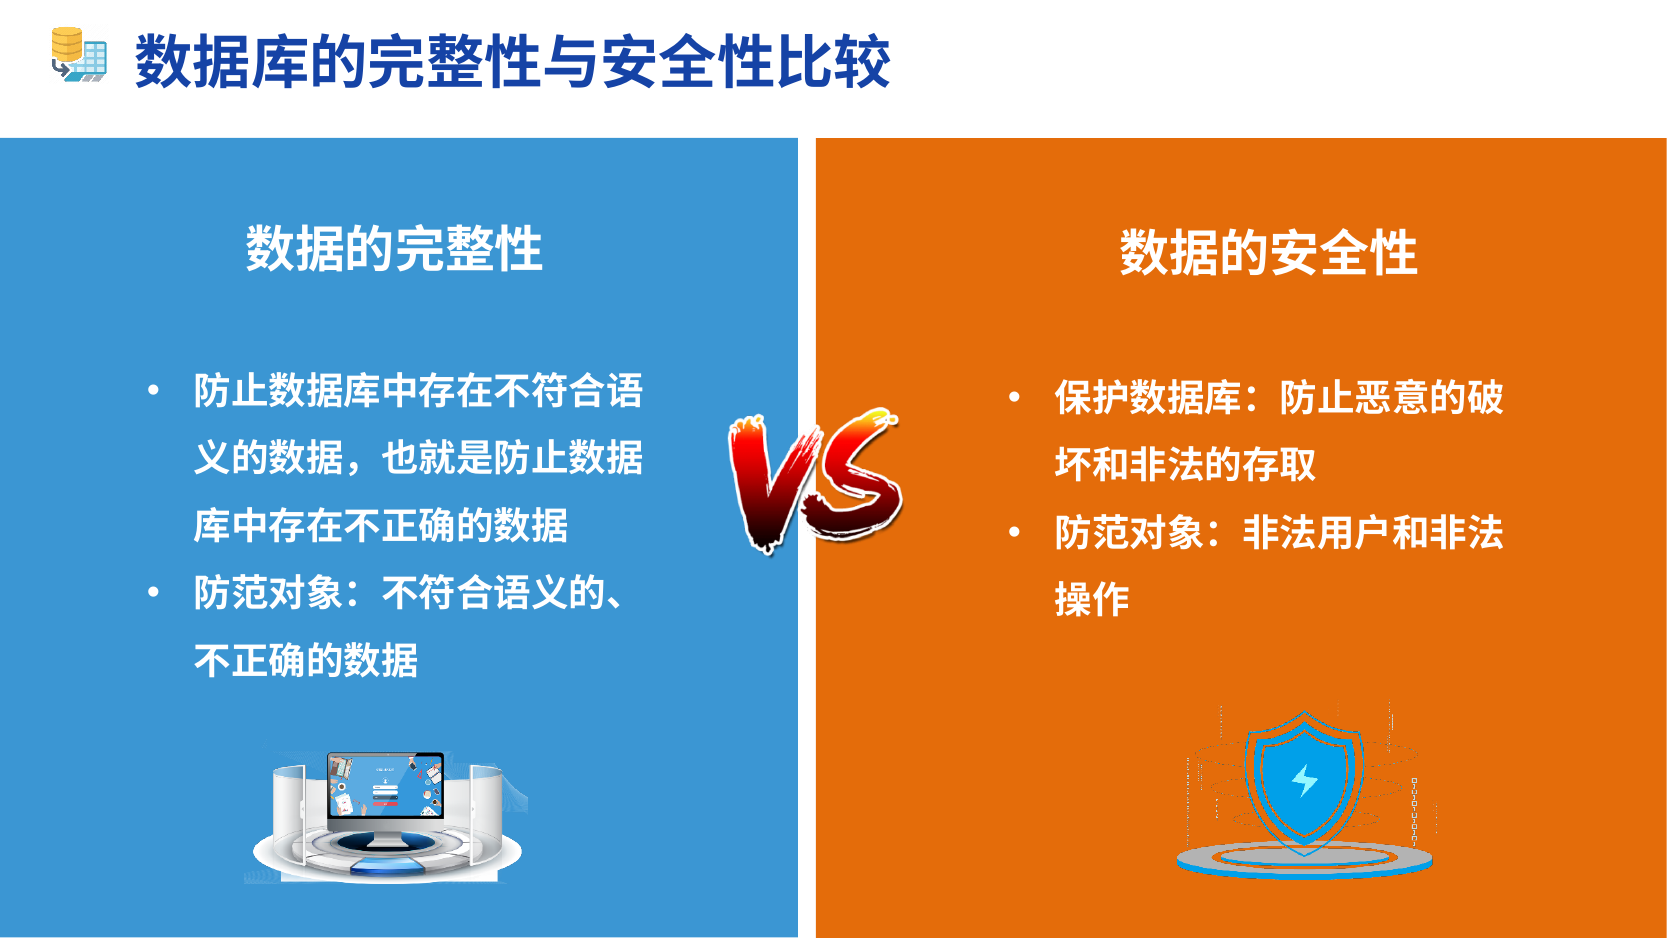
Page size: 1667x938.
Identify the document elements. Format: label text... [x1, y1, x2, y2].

text_box 防止数据库中存在不符合语义的数据，也就是防止数据库中存在不正确的数据 防范对象：不符合语义的、不正确的数据 [57, 336, 680, 690]
picture [49, 24, 109, 84]
picture [1171, 684, 1437, 895]
text_box 数据的安全性 [1104, 214, 1435, 290]
title 数据库的完整性与安全性比较 [118, 0, 1617, 147]
picture [726, 407, 905, 560]
picture [244, 725, 528, 884]
text_box [815, 138, 1667, 938]
text_box 保护数据库：防止恶意的破坏和非法的存取 防范对象：非法用户和非法操作 [918, 343, 1541, 629]
text_box 数据的完整性 [230, 210, 560, 286]
text_box [0, 137, 798, 938]
